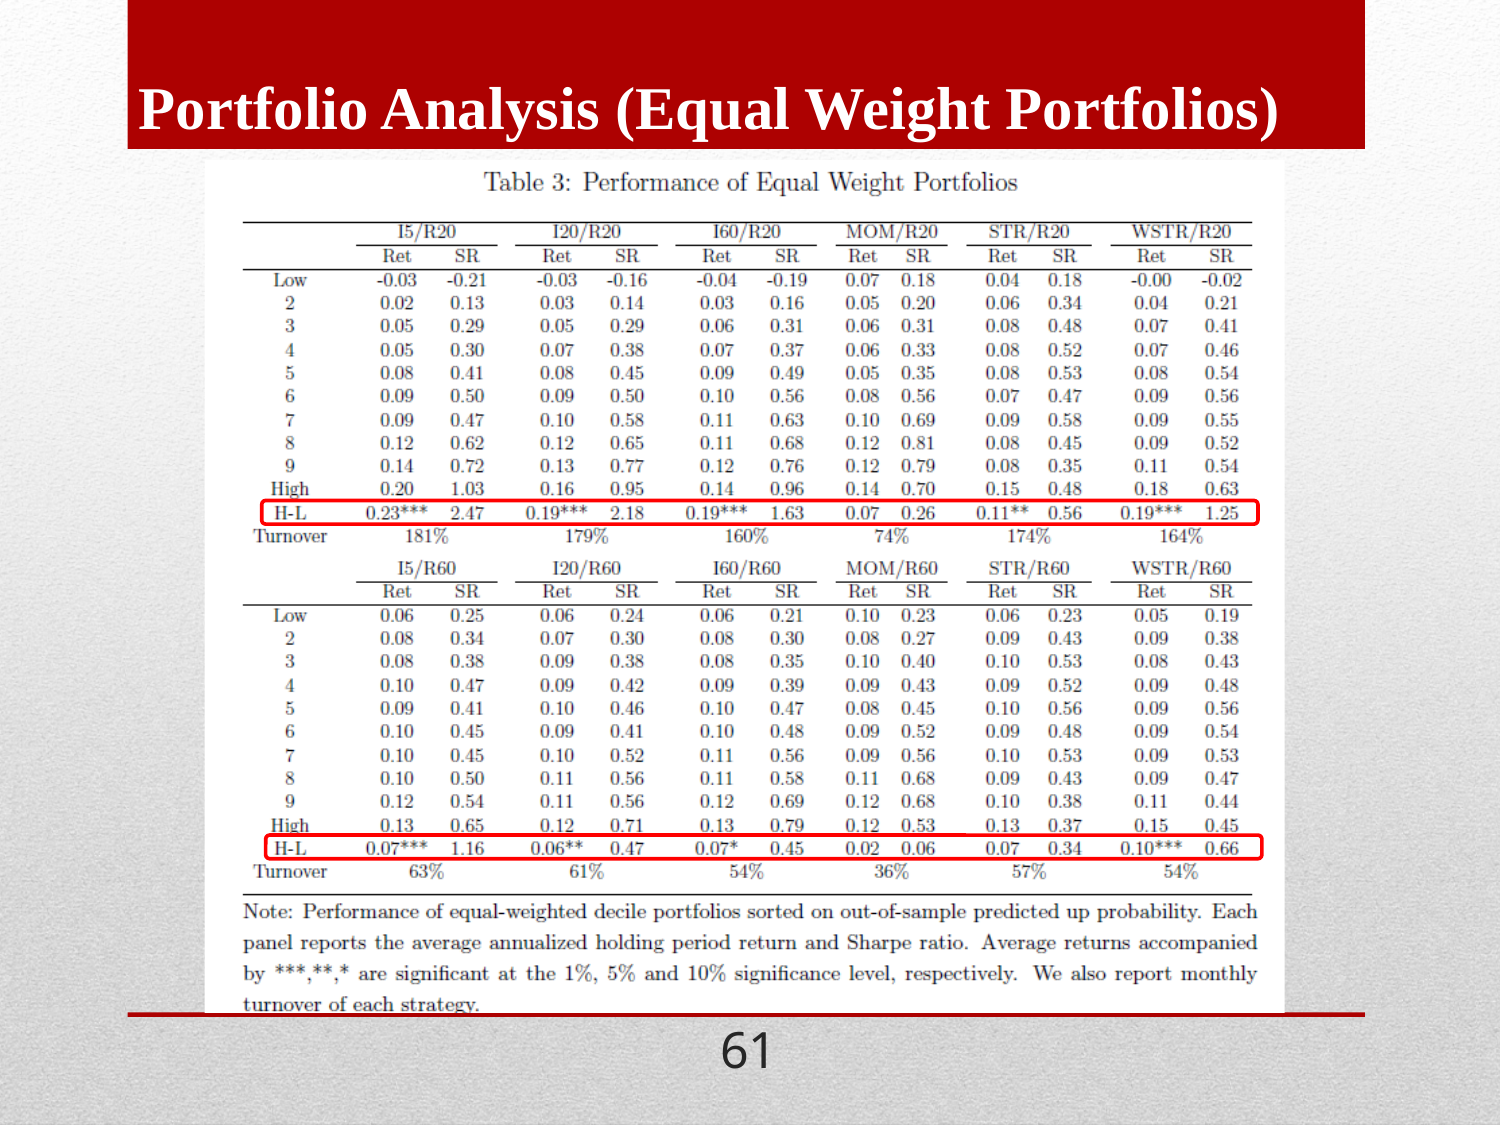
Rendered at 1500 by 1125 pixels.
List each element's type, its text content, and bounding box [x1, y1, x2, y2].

title Portfolio Analysis (Equal Weight Portfolios) [123, 0, 1365, 149]
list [203, 160, 1286, 1014]
slide_number 61 [667, 1024, 793, 1084]
